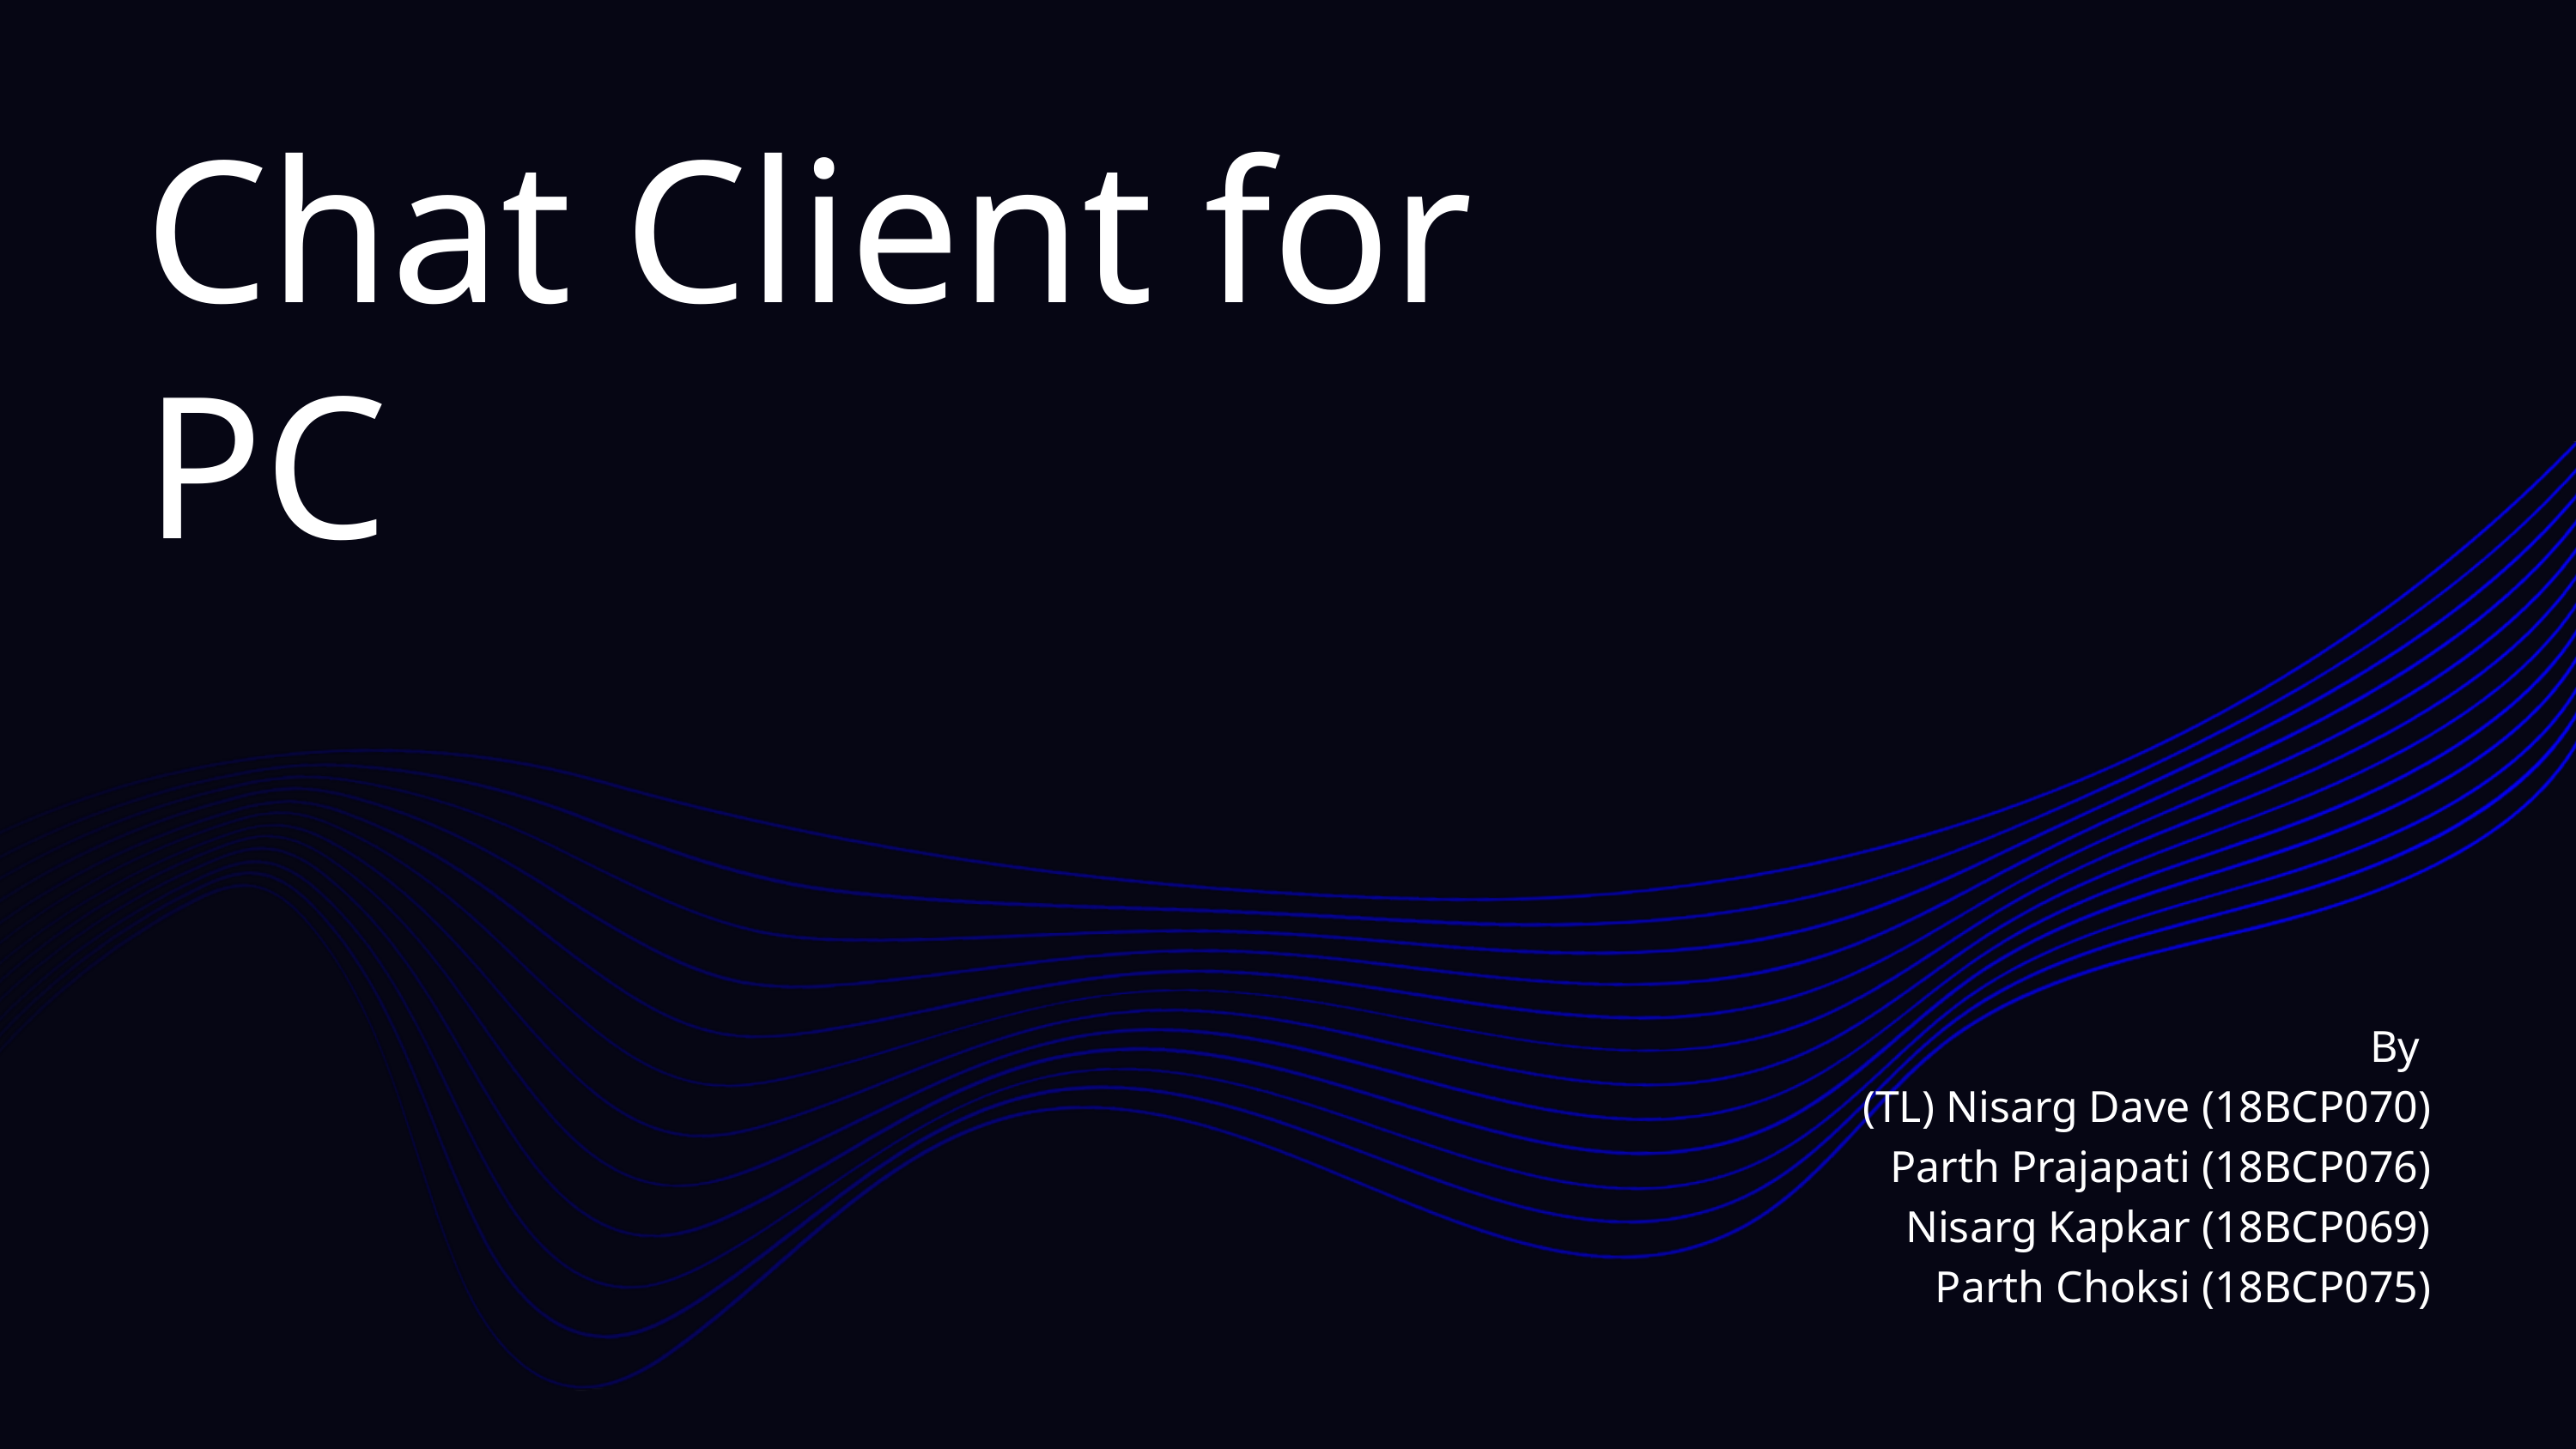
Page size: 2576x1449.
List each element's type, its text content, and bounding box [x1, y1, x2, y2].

picture [0, 442, 2576, 1418]
text_box Chat Client for PC [144, 106, 1753, 506]
